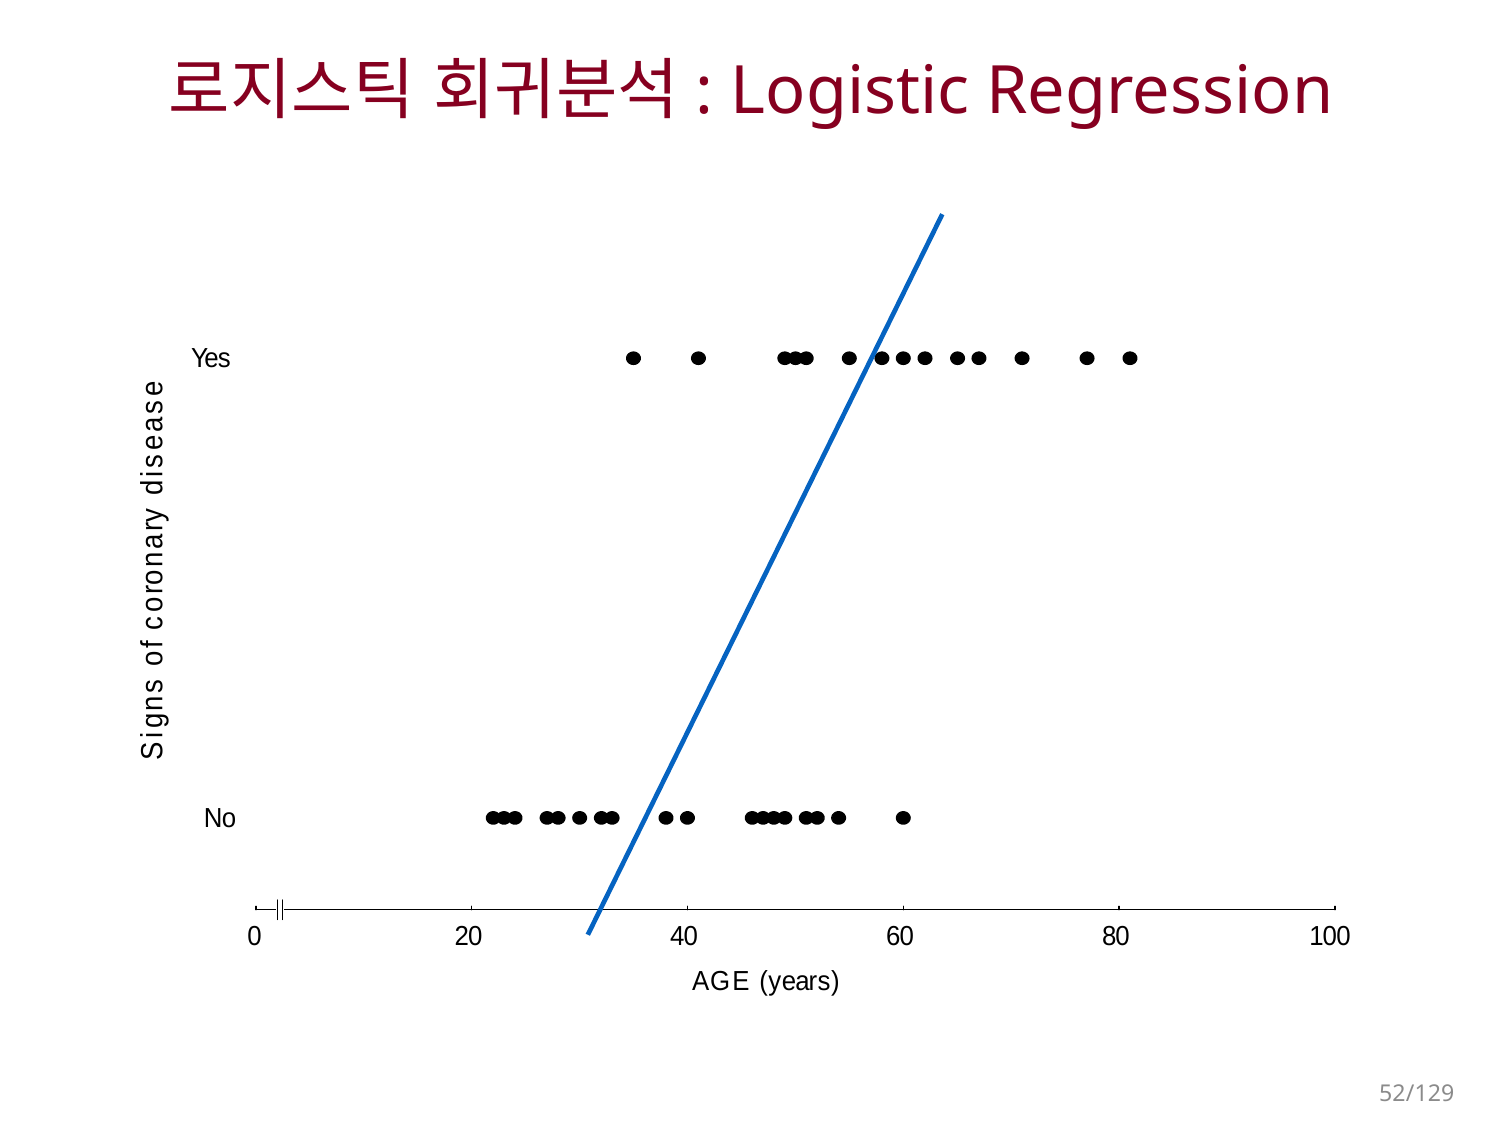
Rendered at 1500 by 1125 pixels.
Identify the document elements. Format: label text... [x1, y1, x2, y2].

title 로지스틱 회귀분석: Logistic Regression [34, 37, 1470, 147]
slide_number 52/129 [1131, 1071, 1470, 1116]
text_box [118, 232, 1388, 1012]
